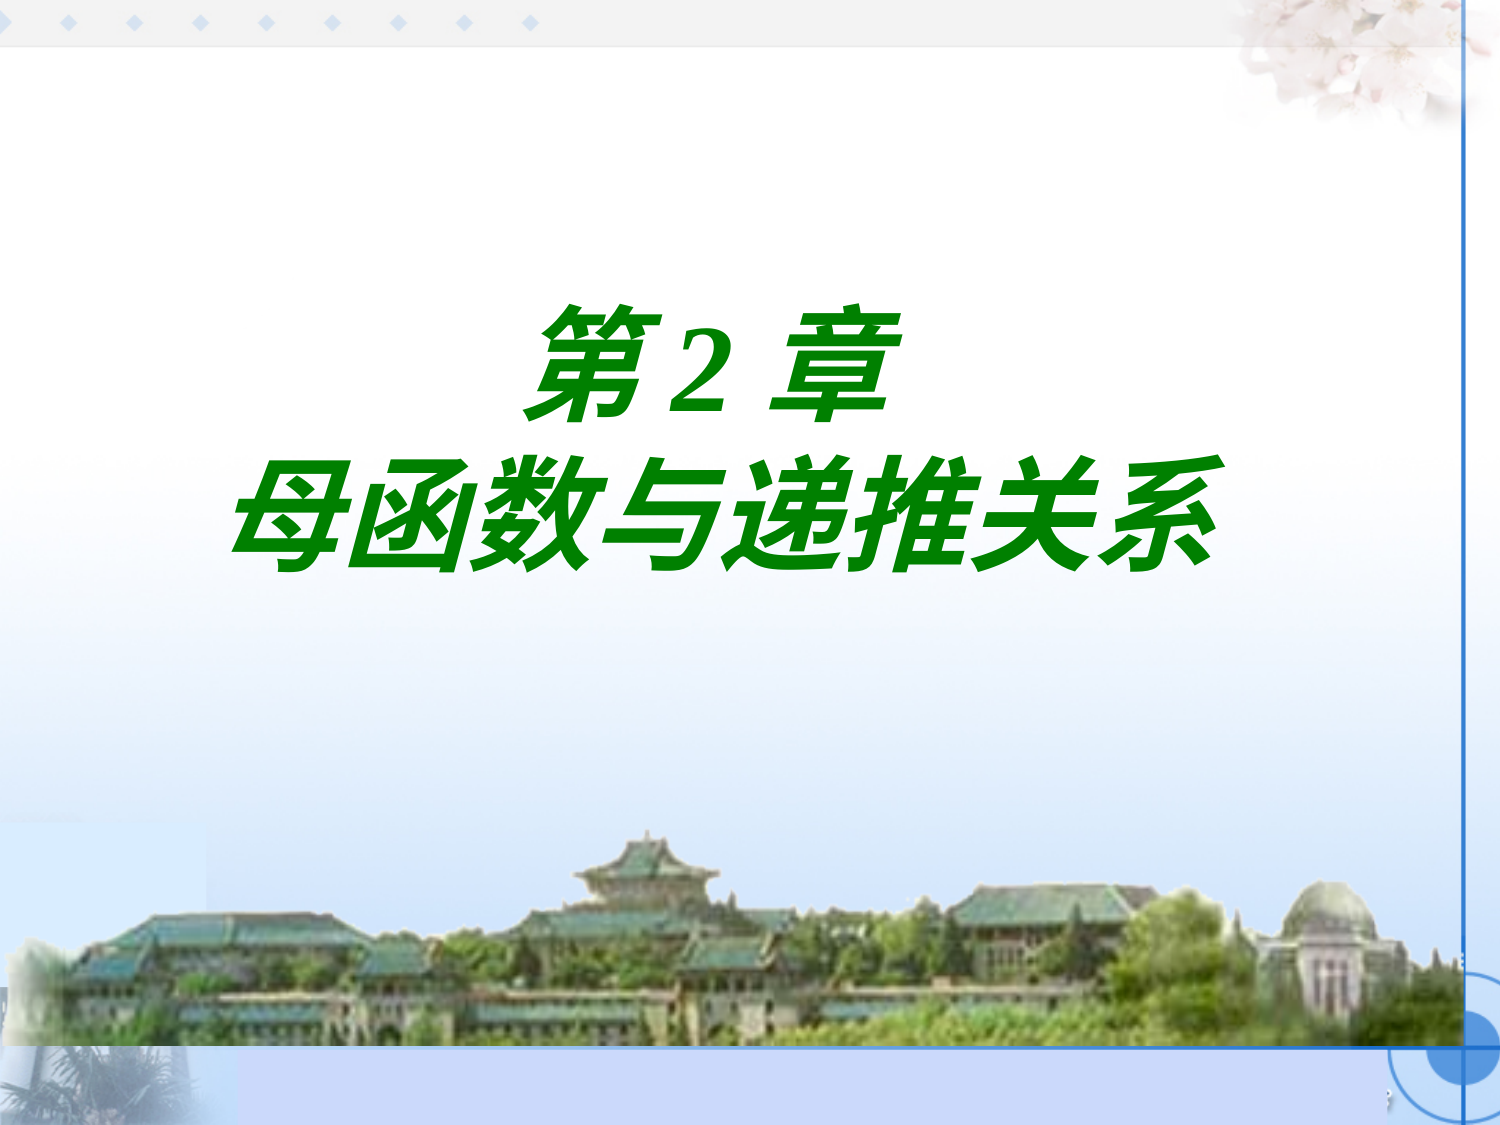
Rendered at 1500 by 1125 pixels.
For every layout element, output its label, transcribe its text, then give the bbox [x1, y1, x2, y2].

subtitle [2, 817, 1464, 1046]
picture [0, 0, 1500, 1125]
title 第2章 母函数与递推关系 [29, 278, 1405, 594]
